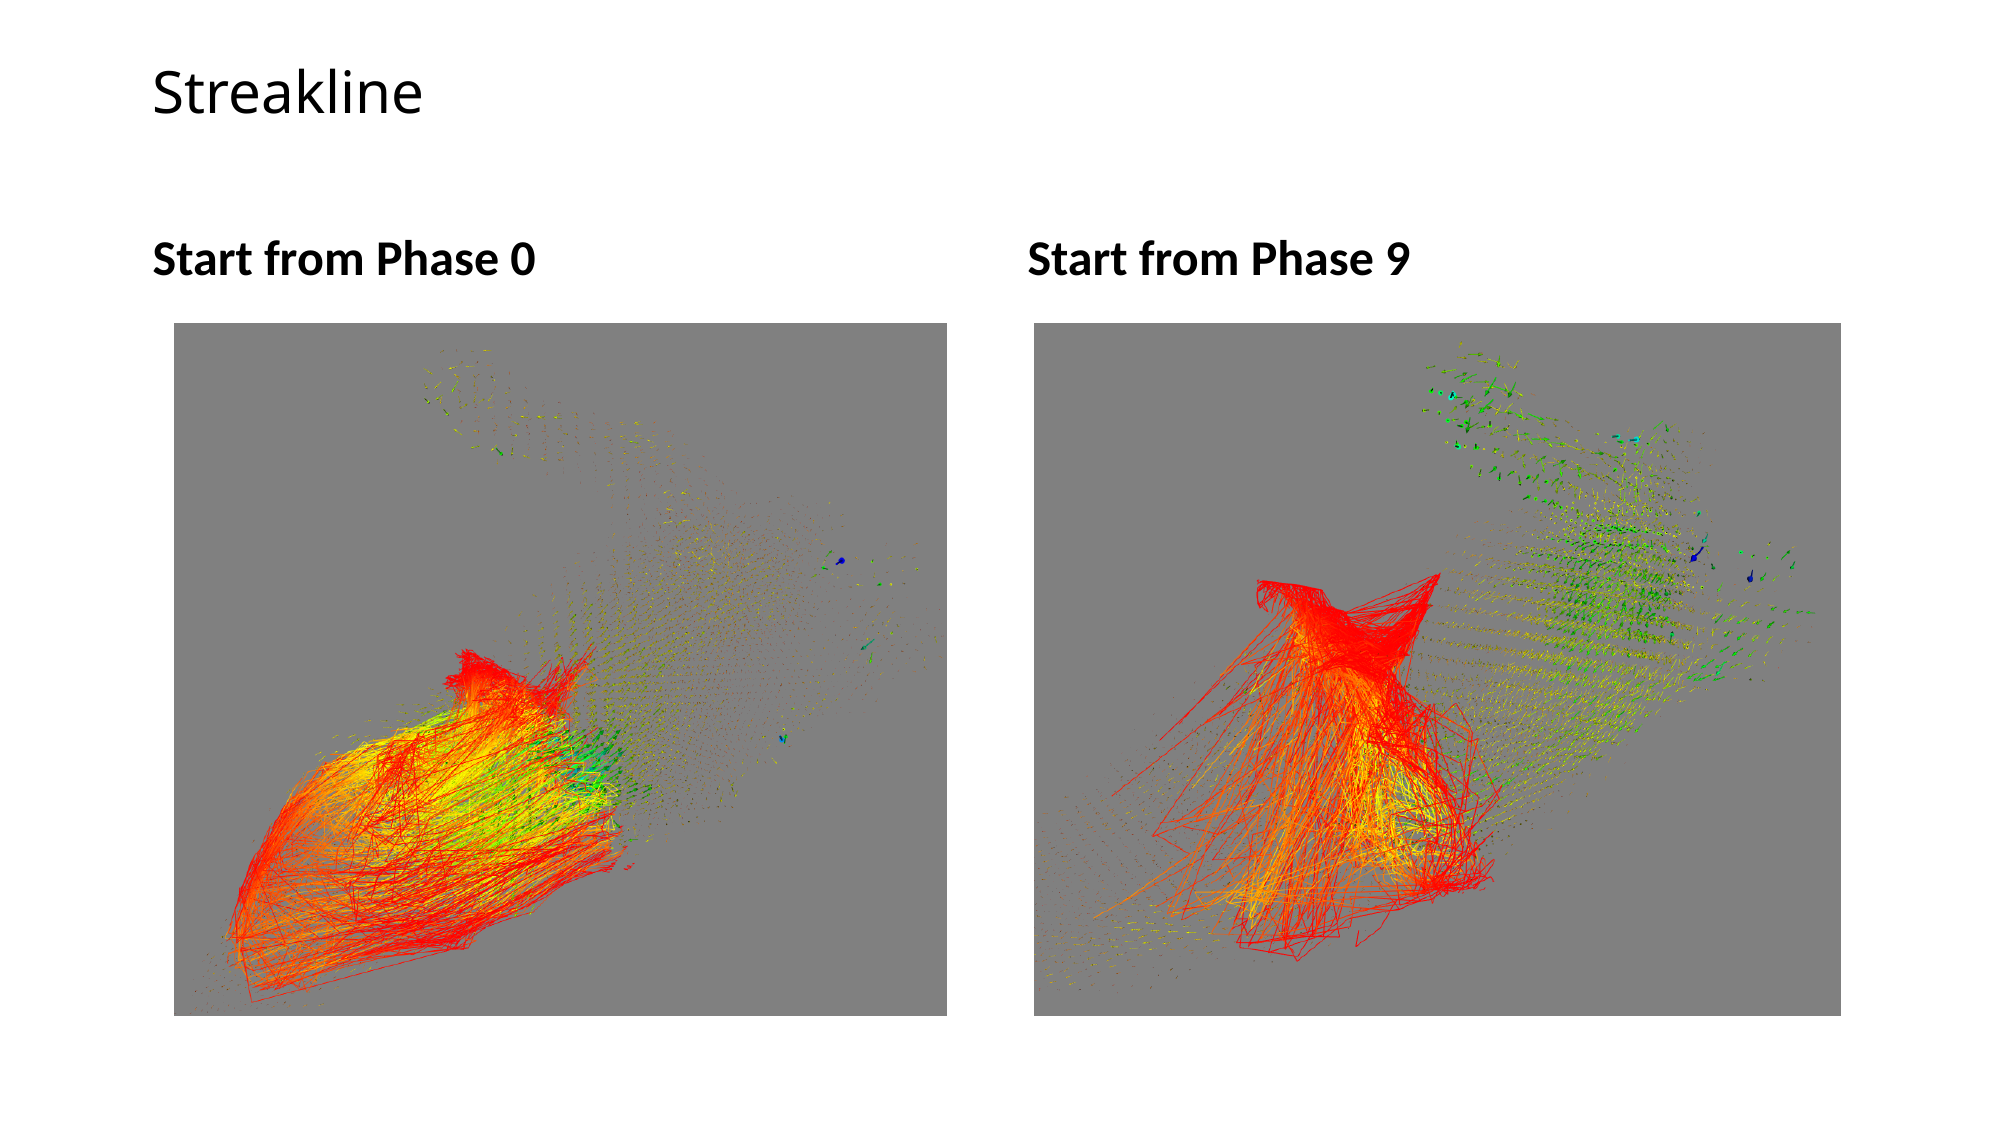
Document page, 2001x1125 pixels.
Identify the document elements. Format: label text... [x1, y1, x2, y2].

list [1034, 323, 1841, 1016]
title Streakline [137, 59, 1863, 130]
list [174, 323, 947, 1016]
list Start from Phase 9 [1012, 158, 1863, 294]
list Start from Phase 0 [137, 158, 984, 294]
